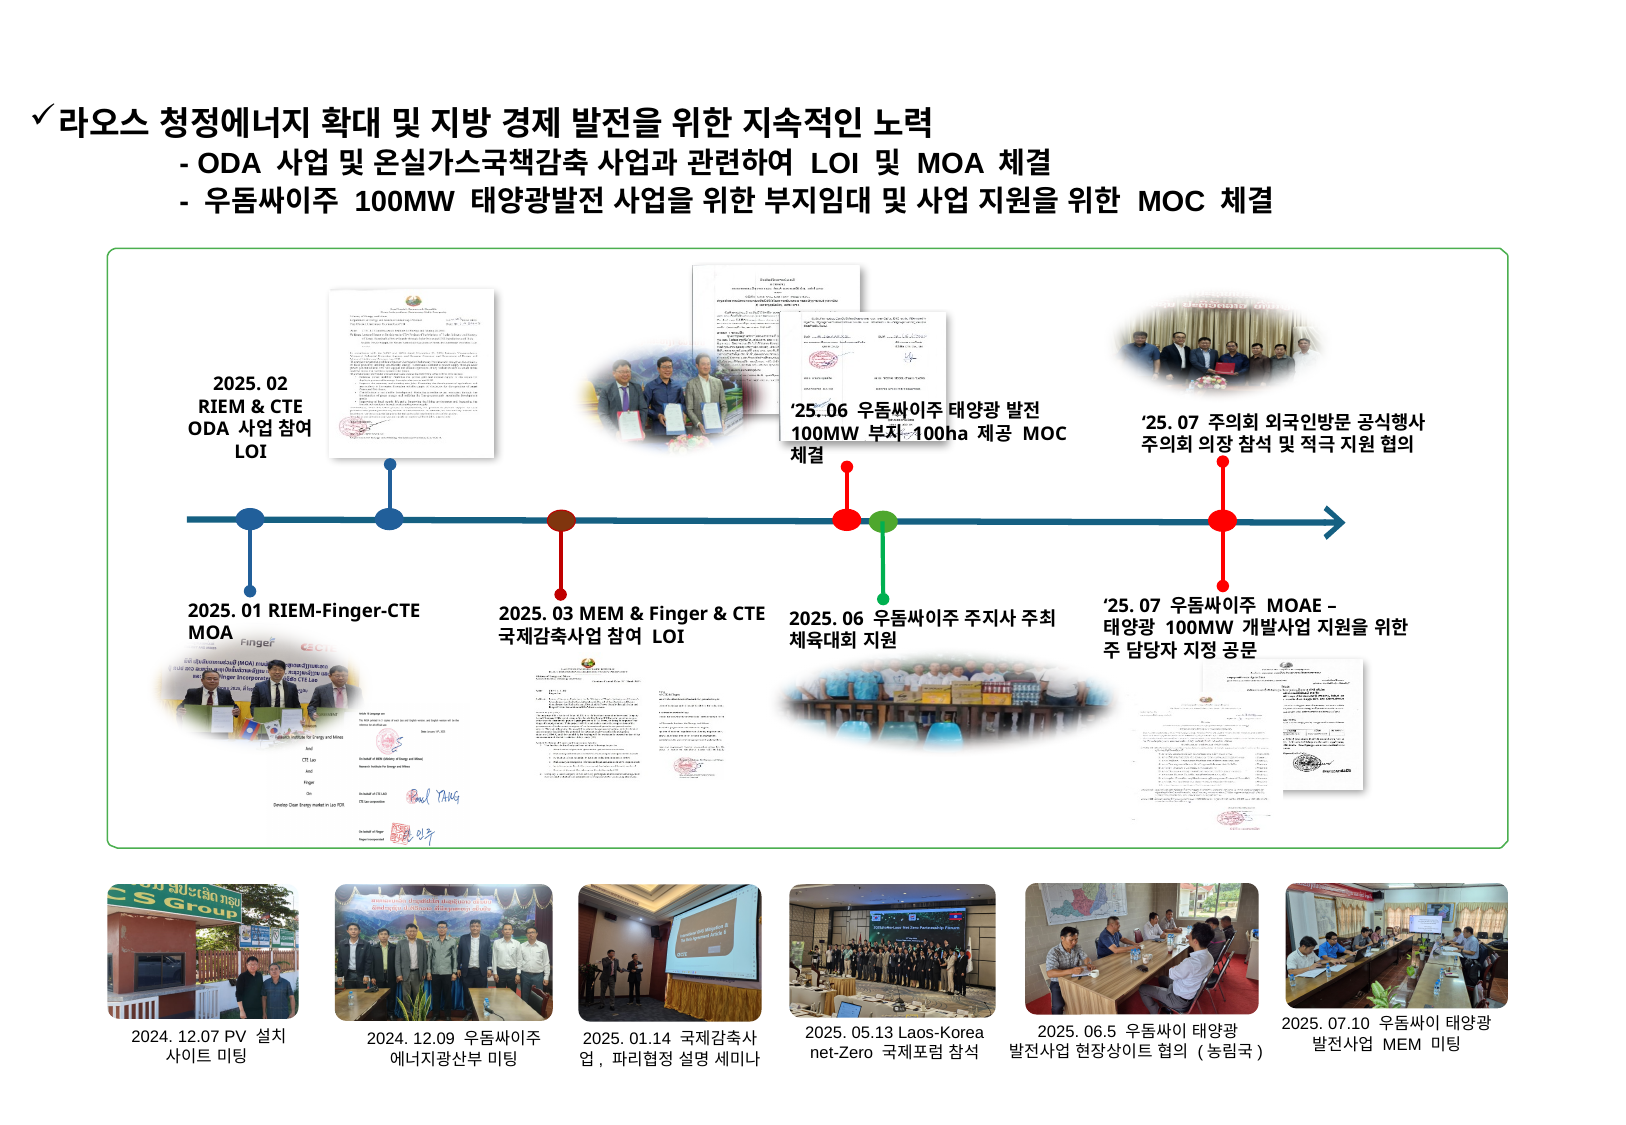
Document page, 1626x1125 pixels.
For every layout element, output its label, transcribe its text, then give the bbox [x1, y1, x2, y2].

picture [1285, 882, 1509, 1009]
picture [788, 883, 997, 1019]
text_box [107, 248, 1508, 849]
picture [577, 883, 762, 1023]
text_box 2024. 12.07 PV 설치 사이트 미팅 [47, 1018, 334, 1074]
picture [106, 883, 299, 1020]
text_box 2025. 01.14 국제감축사업, 파리협정 설명 세미나 [557, 1021, 783, 1076]
text_box 2024. 12.09 우돔싸이주 에너지광산부 미팅 [313, 1021, 557, 1076]
text_box 2025. 06.5 우돔싸이 태양광 발전사업 현장상이트 협의 (농림국) [997, 1013, 1286, 1069]
text_box 2025. 05.13 Laos-Korea net-Zero 국제포럼 참석 [781, 1014, 1008, 1070]
text_box 라오스 청정에너지 확대 및 지방 경제 발전을 위한 지속적인 노력 - ODA 사업 및 온실가스국책감축 사업과 관련하여 LOI 및 MOA 체결 - 우돔싸이주 100MW 태양광발전 사업을 위한 부지임대 및 사업 지원을 위한 MOC 체결 [14, 97, 1603, 225]
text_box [135, 265, 1516, 849]
text_box 2025. 07.10 우돔싸이 태양광 발전사업 MEM 미팅 [1260, 1006, 1515, 1061]
picture [1024, 882, 1260, 1015]
picture [334, 883, 554, 1022]
